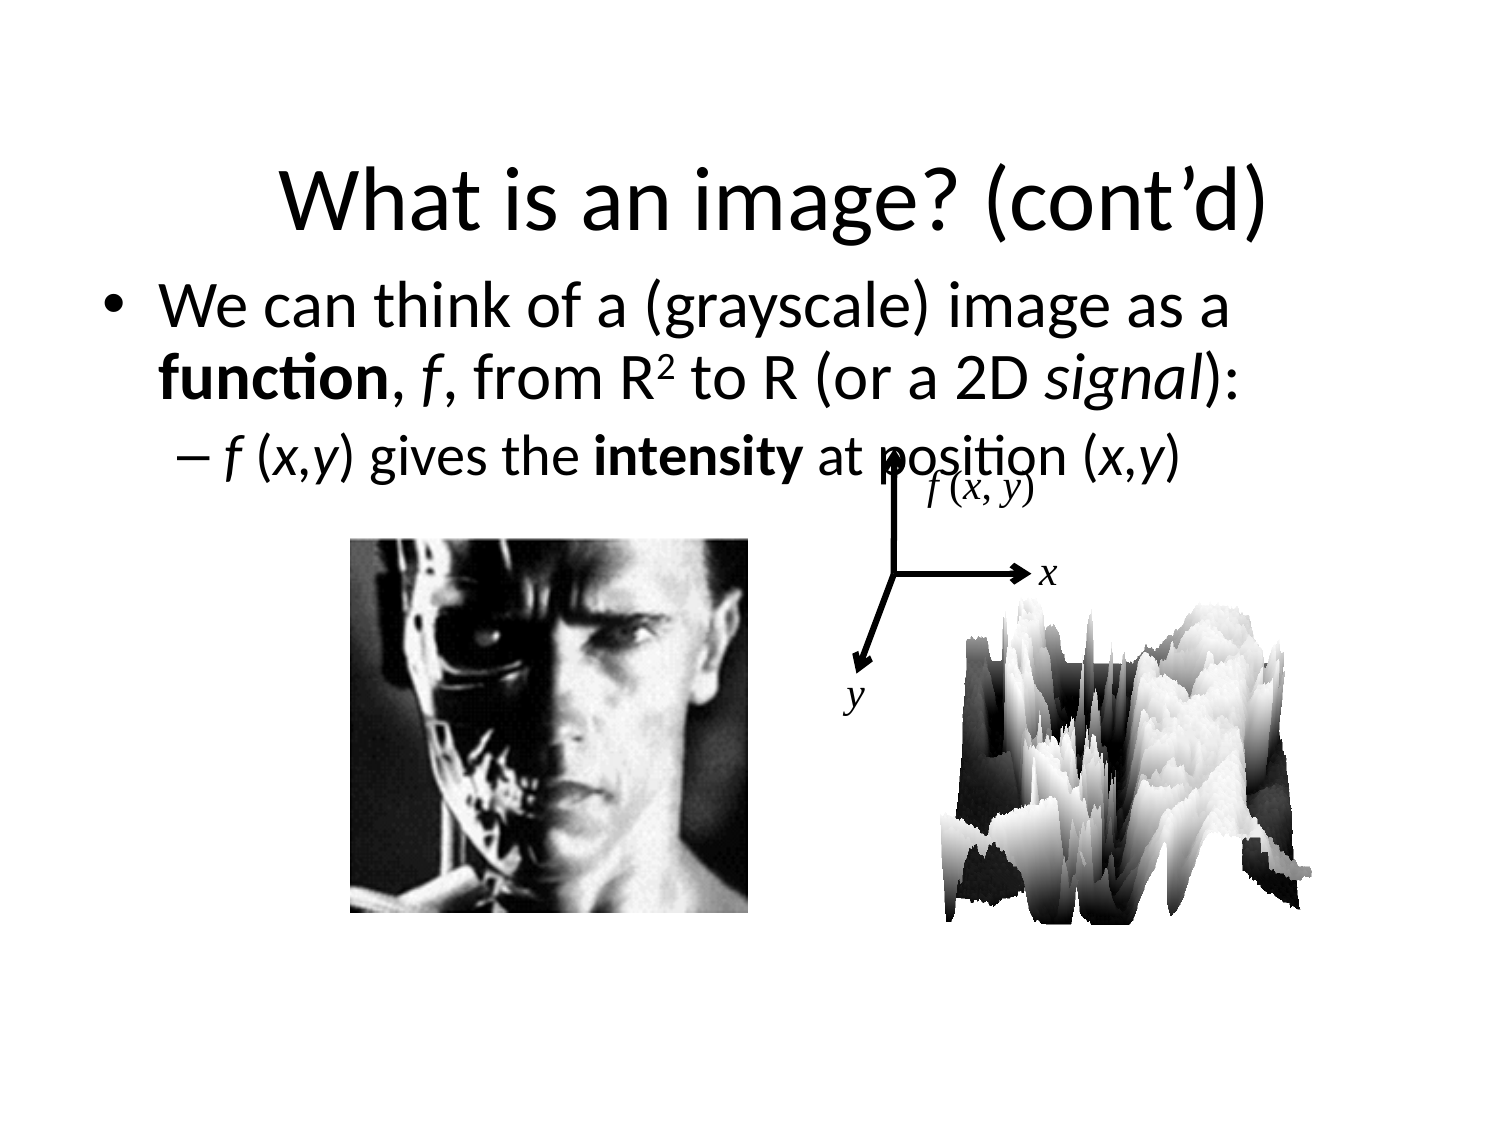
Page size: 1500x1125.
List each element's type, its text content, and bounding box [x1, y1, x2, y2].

title What is an image? (cont’d) [137, 99, 1413, 262]
picture [349, 537, 749, 913]
list We can think of a (grayscale) image as a function, f, from R2 to R (or a 2D signal): f (x,y) gives the intensity at position (x,y) A digital image is a discrete (sampled, quantized) version of this function [87, 262, 1438, 1063]
picture [912, 587, 1319, 936]
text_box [831, 448, 1085, 724]
